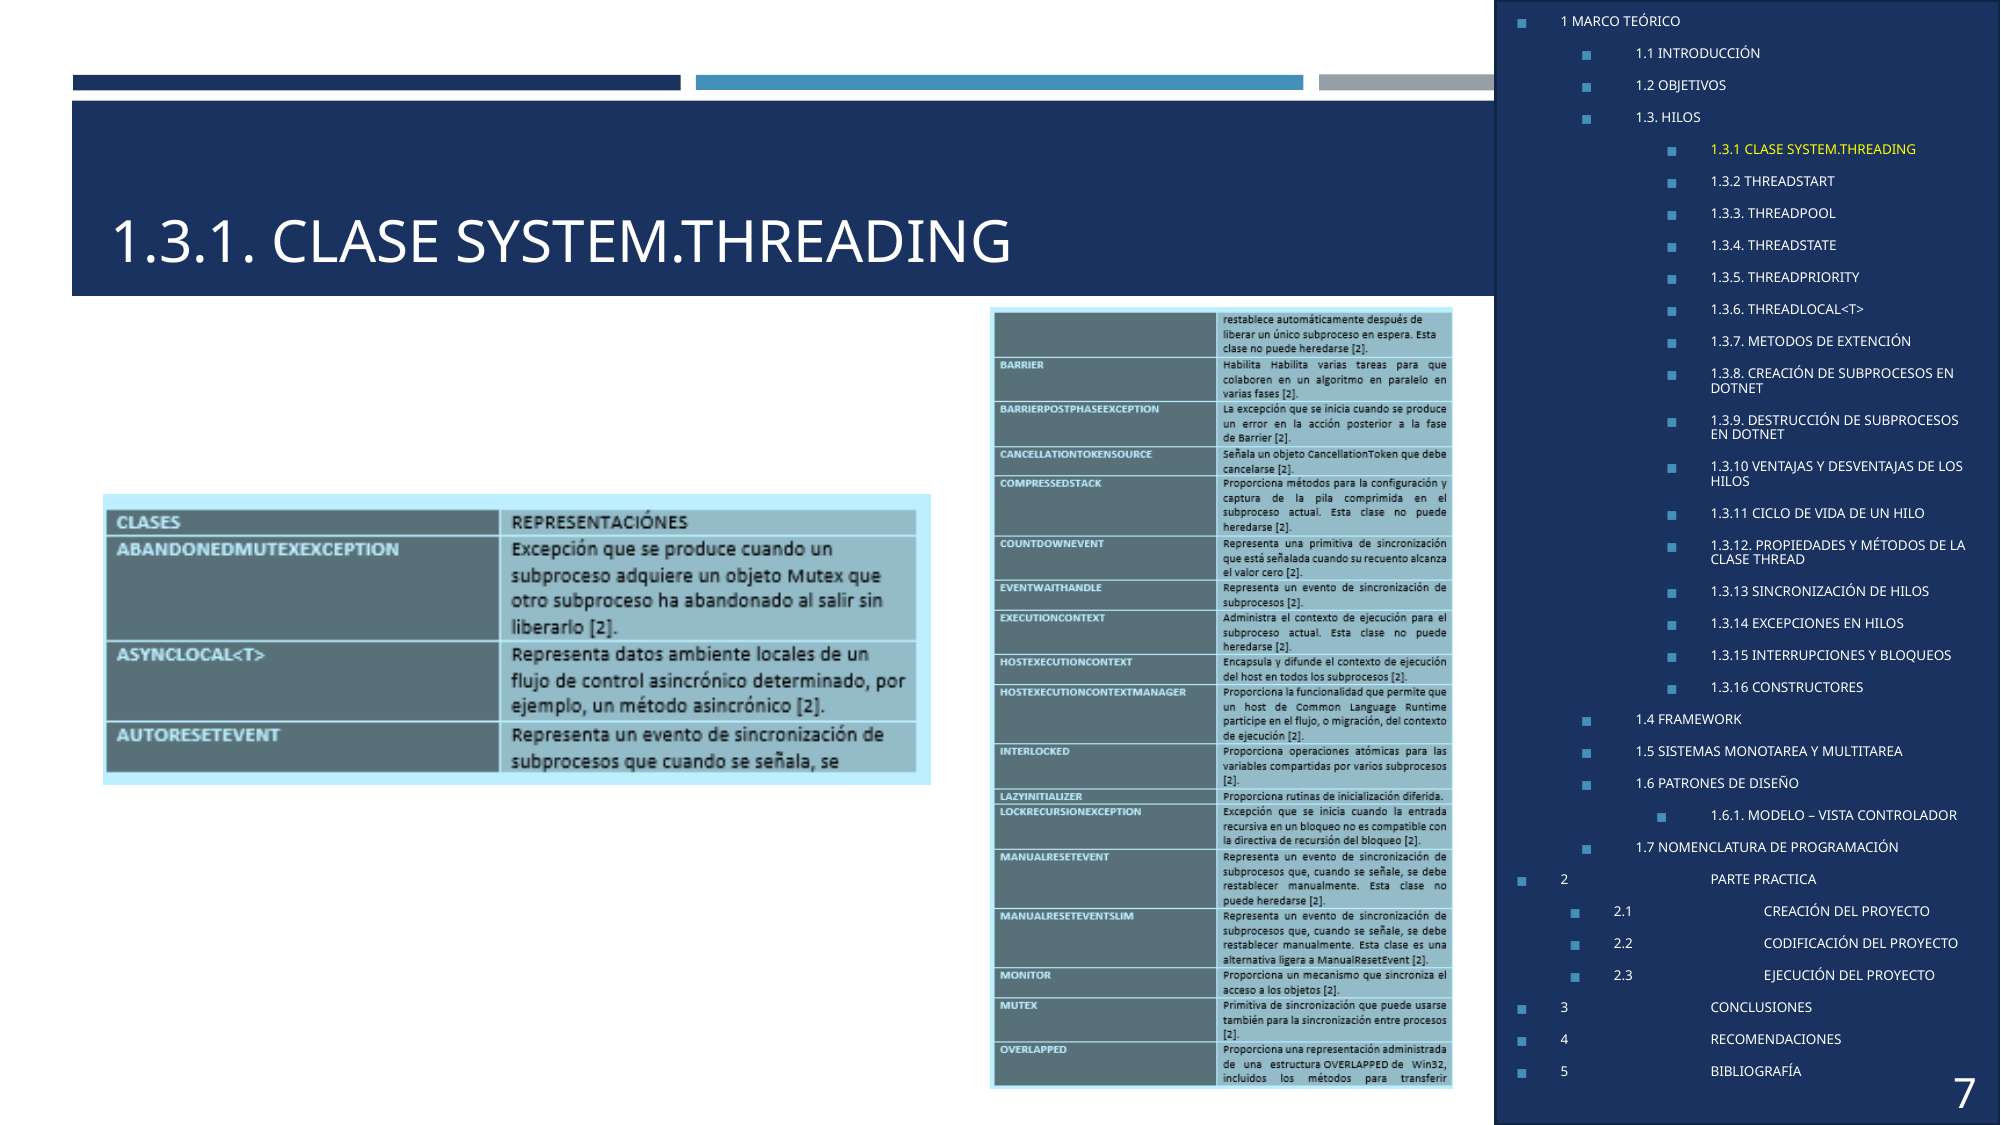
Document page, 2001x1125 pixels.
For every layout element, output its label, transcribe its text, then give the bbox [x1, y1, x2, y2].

picture [103, 494, 931, 785]
title 1.3.1. CLASE SYSTEM.THREADING [95, 115, 1479, 282]
text_box 1 MARCO TEÓRICO 1.1 INTRODUCCIÓN 1.2 OBJETIVOS 1.3. HILOS 1.3.1 CLASE SYSTEM.THREADING 1.3.2 THREADSTART 1.3.3. THREADPOOL 1.3.4. THREADSTATE 1.3.5. THREADPRIORITY 1.3.6. THREADLOCAL<T> 1.3.7. METODOS DE EXTENCIÓN 1.3.8. CREACIÓN DE SUBPROCESOS EN DOTNET 1.3.9. DESTRUCCIÓN DE SUBPROCESOS EN DOTNET 1.3.10 VENTAJAS Y DESVENTAJAS DE LOS HILOS 1.3.11 CICLO DE VIDA DE UN HILO 1.3.12. PROPIEDADES Y MÉTODOS DE LA CLASE THREAD 1.3.13 SINCRONIZACIÓN DE HILOS 1.3.14 EXCEPCIONES EN HILOS 1.3.15 INTERRUPCIONES Y BLOQUEOS 1.3.16 CONSTRUCTORES 1.4 FRAMEWORK 1.5 SISTEMAS MONOTAREA Y MULTITAREA 1.6 PATRONES DE DISEÑO 1.6.1. MODELO – VISTA CONTROLADOR 1.7 NOMENCLATURA DE PROGRAMACIÓN 2 PARTE PRACTICA 2.1 CREACIÓN DEL PROYECTO 2.2 CODIFICACIÓN DEL PROYECTO 2.3 EJECUCIÓN DEL PROYECTO 3 CONCLUSIONES 4 RECOMENDACIONES 5 BIBLIOGRAFÍA [1495, 48, 1989, 1047]
text_box [1495, 0, 2000, 1125]
text_box 7 [1938, 1059, 2000, 1125]
picture [990, 307, 1453, 1089]
